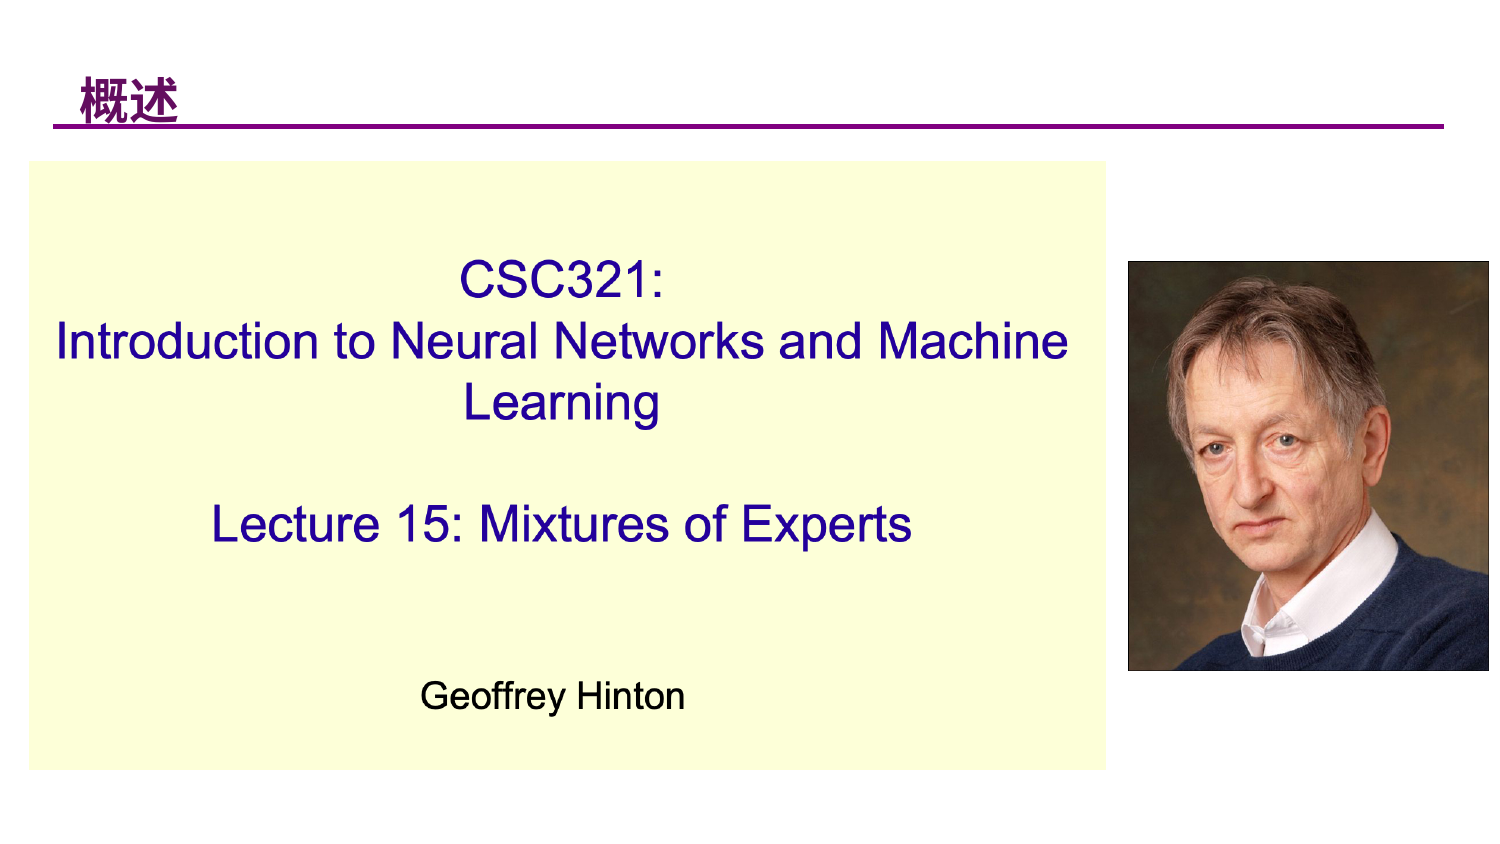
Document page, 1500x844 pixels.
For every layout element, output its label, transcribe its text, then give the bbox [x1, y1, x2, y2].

text_box 概述 [64, 31, 1247, 137]
picture [29, 161, 1106, 770]
picture [1127, 260, 1489, 671]
